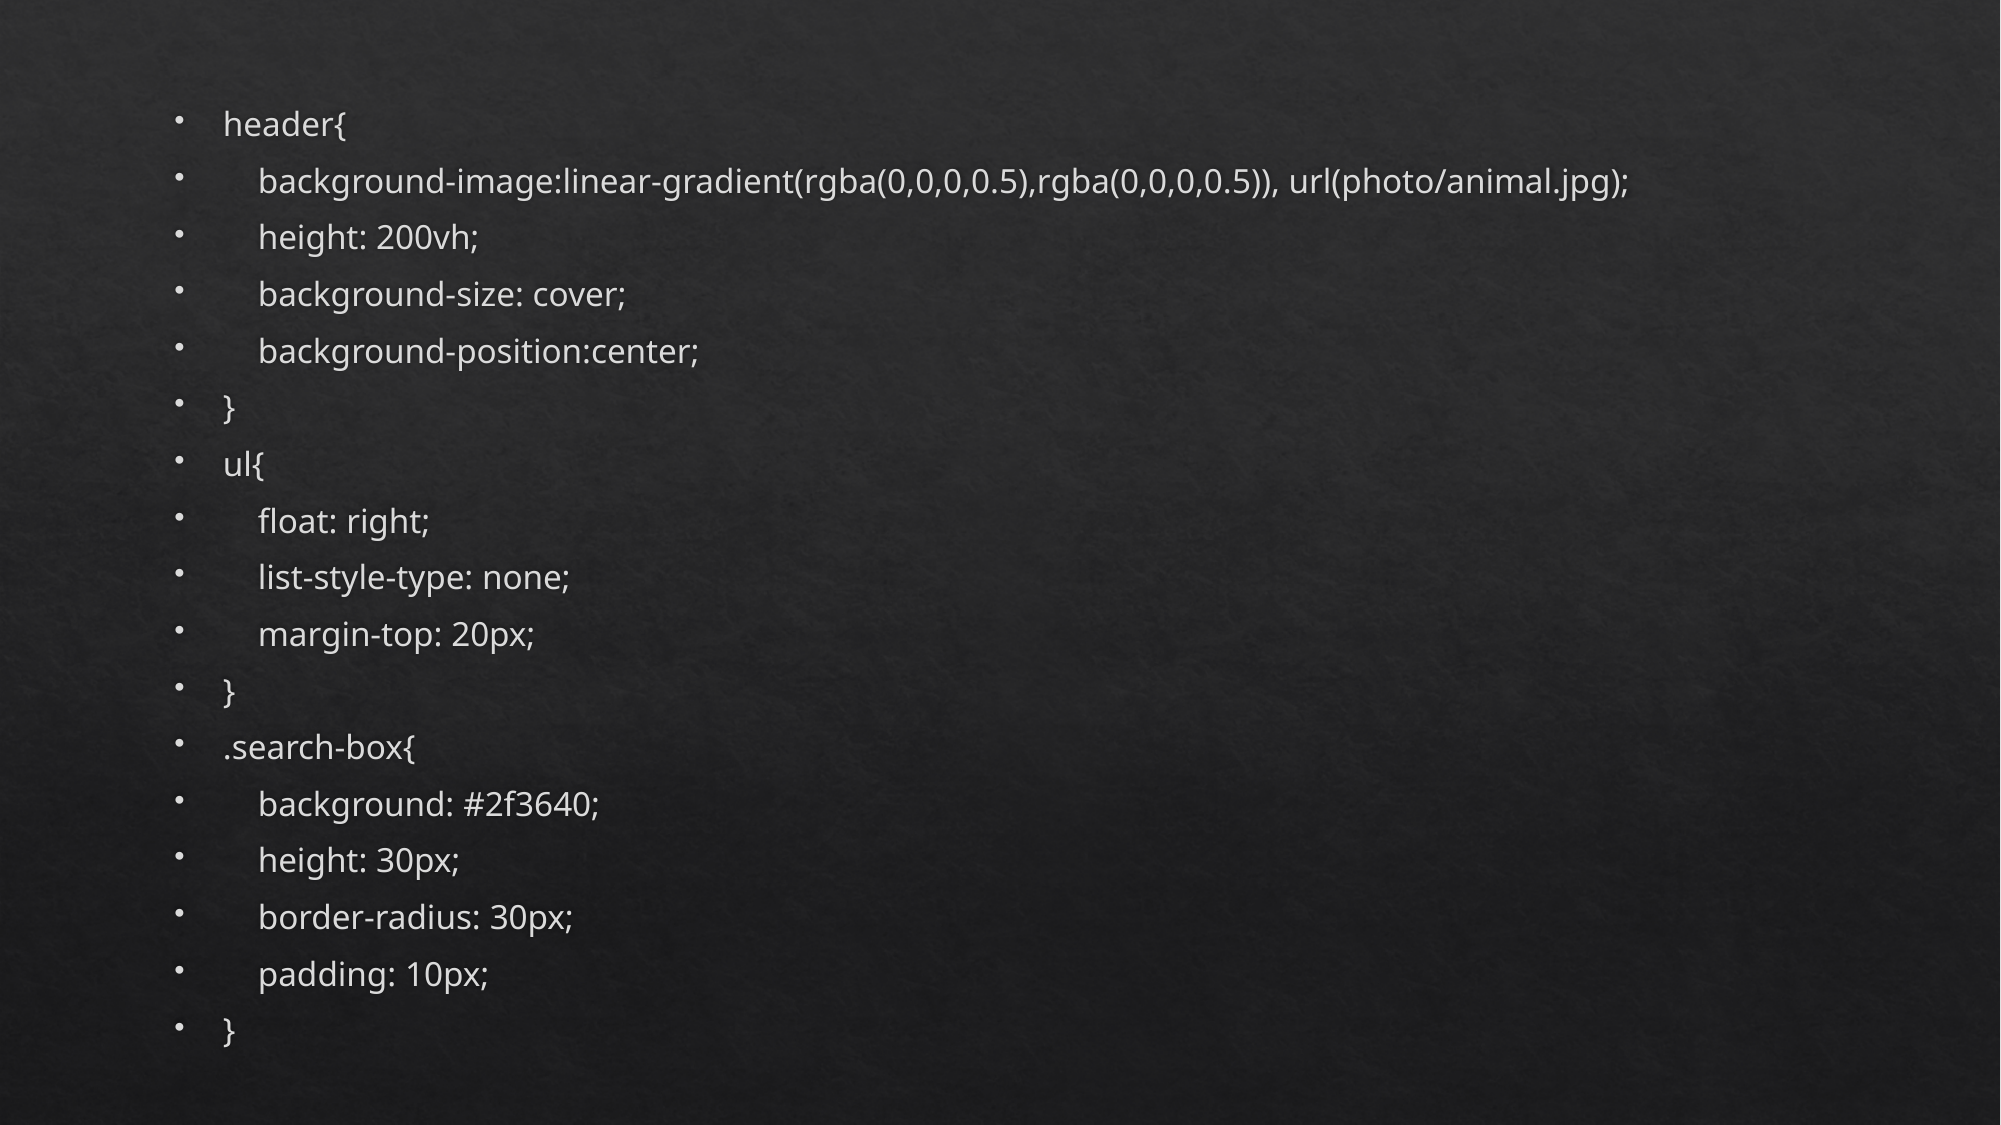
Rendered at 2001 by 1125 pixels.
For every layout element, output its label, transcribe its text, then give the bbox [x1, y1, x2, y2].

list header{ background-image:linear-gradient(rgba(0,0,0,0.5),rgba(0,0,0,0.5)), url(photo/animal.jpg); height: 200vh; background-size: cover; background-position:center; } ul{ float: right; list-style-type: none; margin-top: 20px; } .search-box{ background: #2f3640; height: 30px; border-radius: 30px; padding: 10px; } [155, 95, 1846, 1064]
